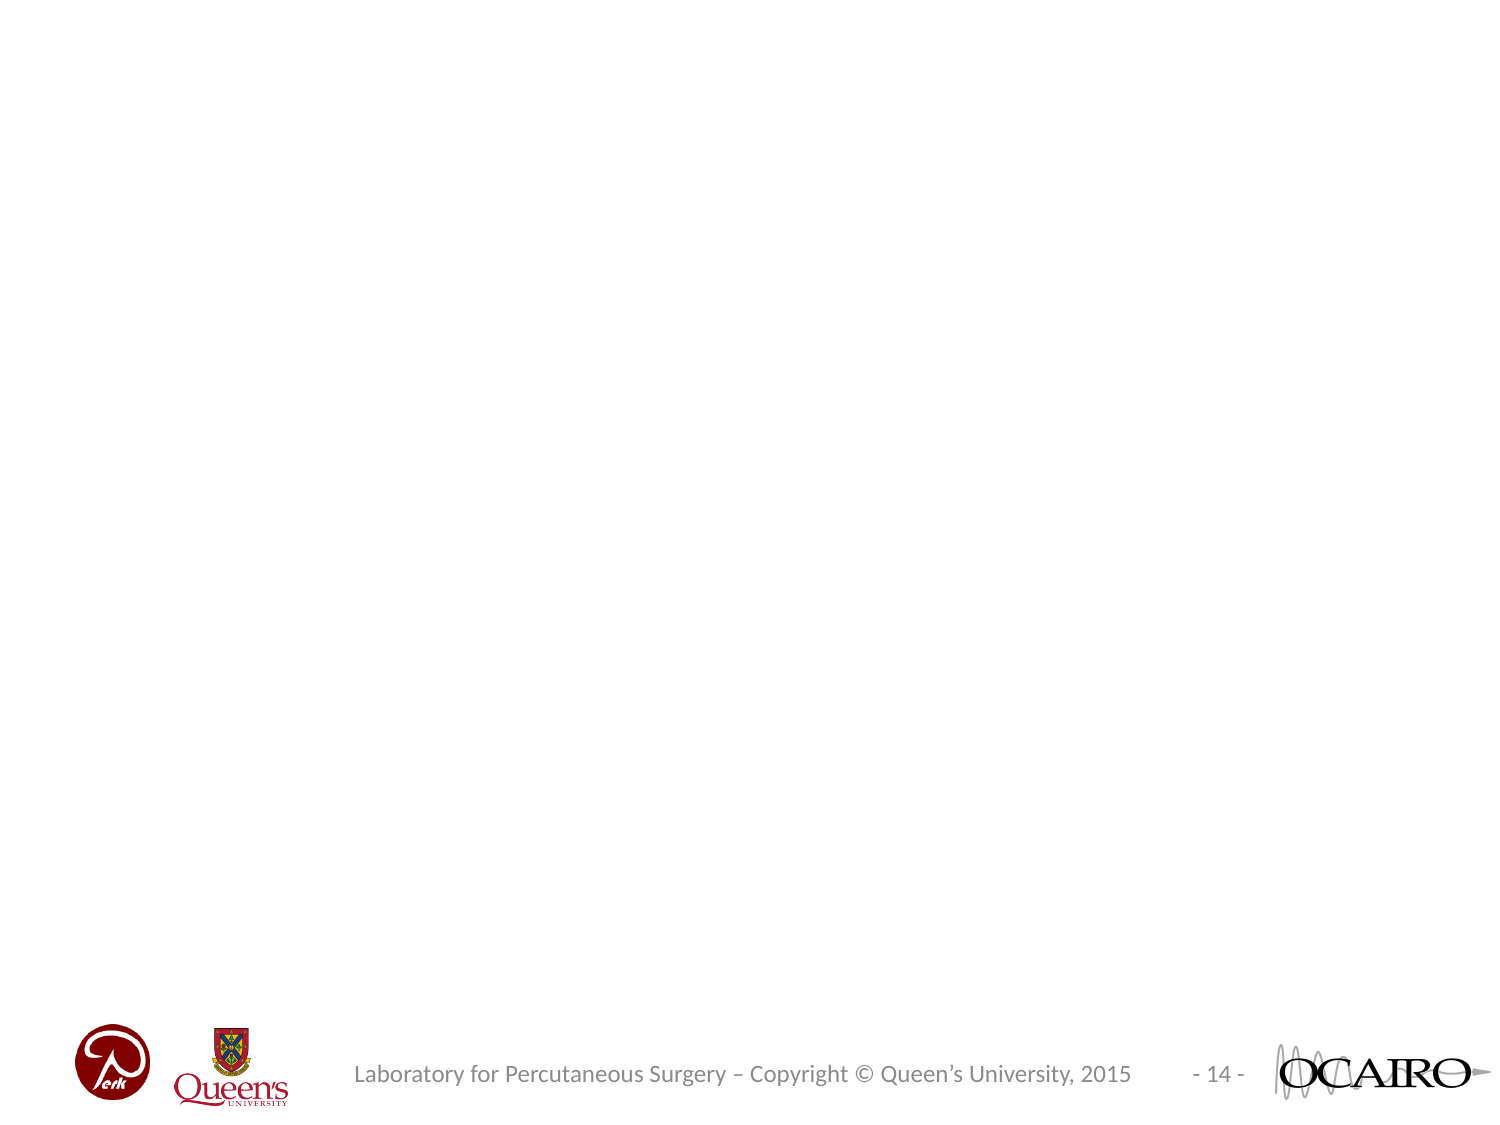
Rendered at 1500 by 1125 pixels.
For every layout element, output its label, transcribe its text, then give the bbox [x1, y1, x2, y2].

picture [174, 1028, 288, 1106]
slide_number - 14 - [1175, 1042, 1263, 1103]
footer Laboratory for Percutaneous Surgery – Copyright © Queen’s University, 2015 [312, 1042, 1175, 1103]
picture [1275, 1044, 1491, 1100]
picture [75, 1024, 150, 1100]
